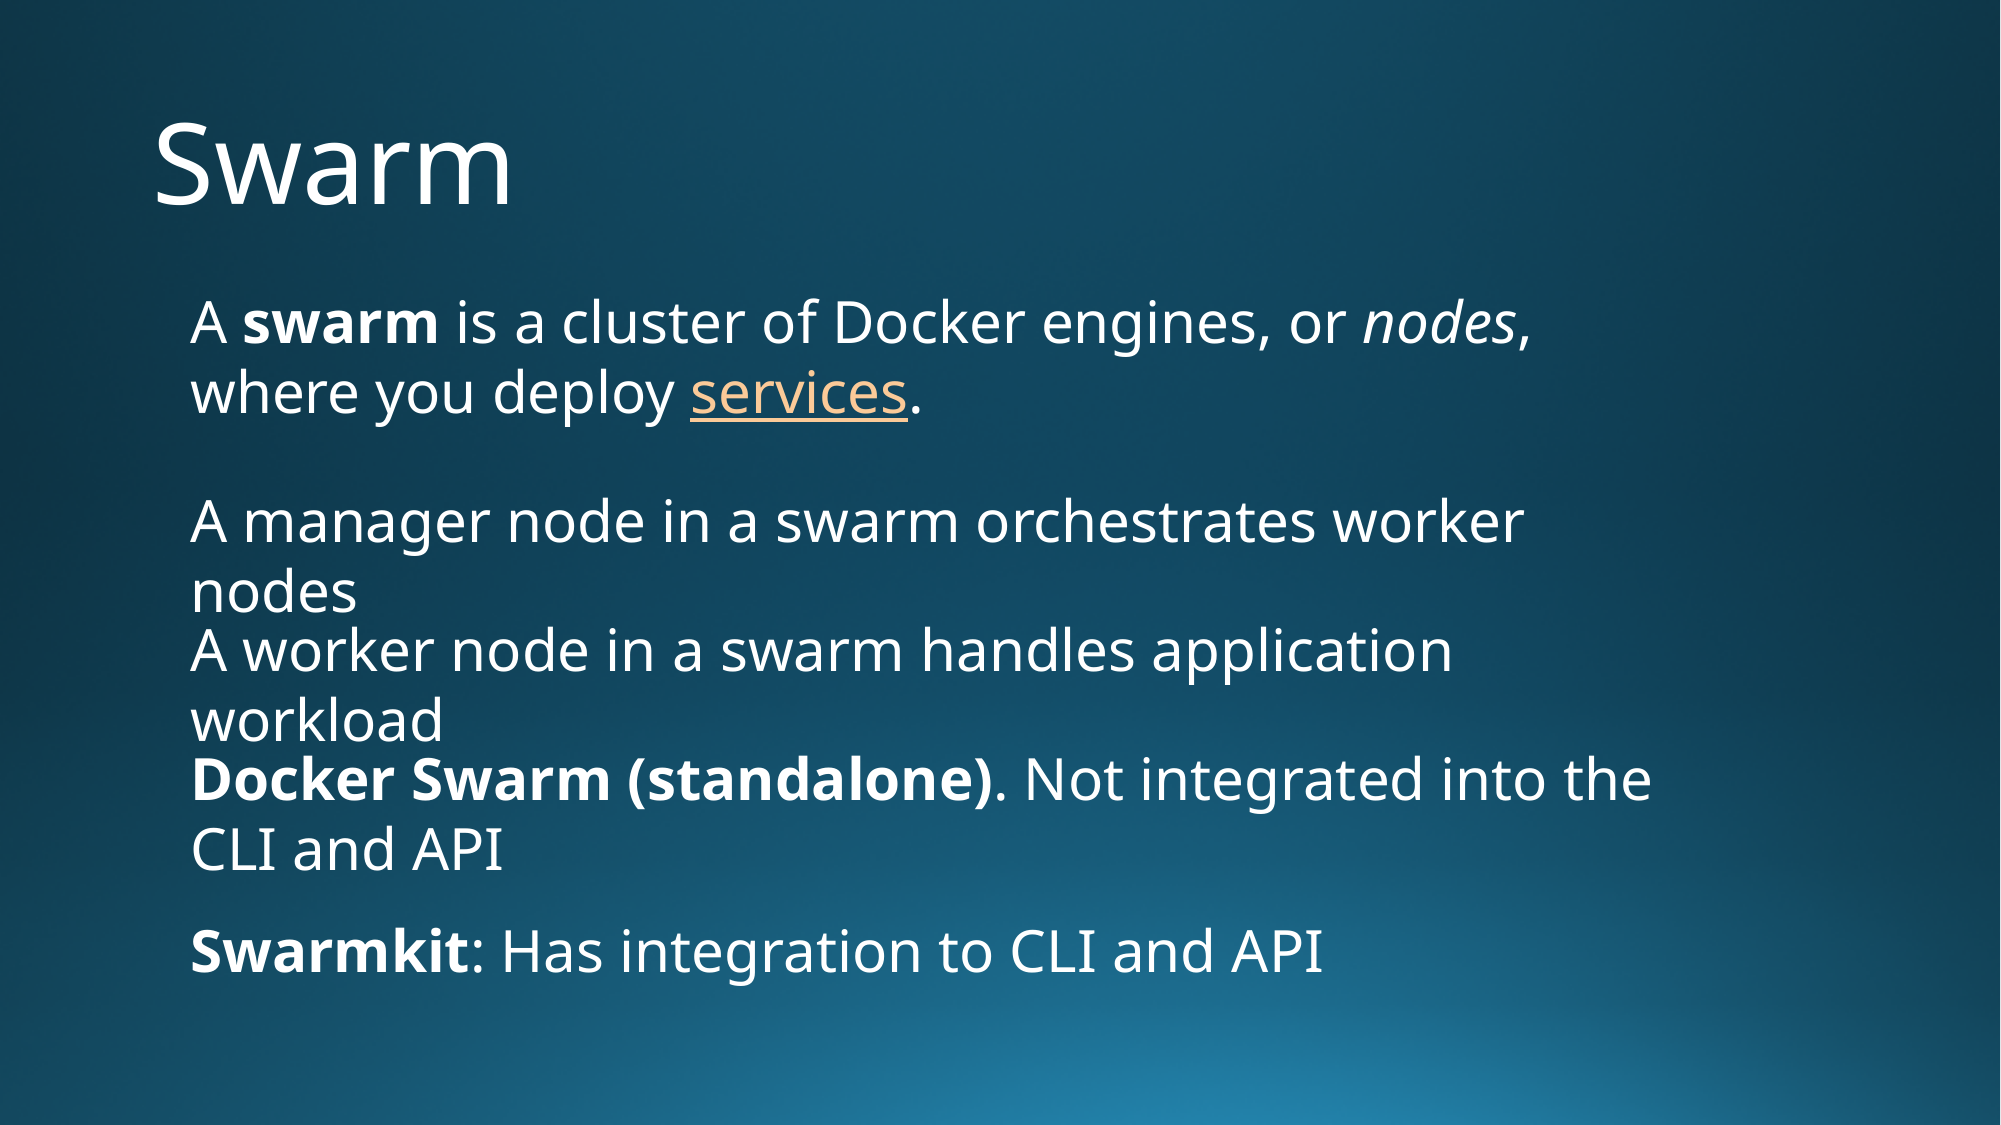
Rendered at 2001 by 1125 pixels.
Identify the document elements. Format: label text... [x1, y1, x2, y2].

text_box A swarm is a cluster of Docker engines, or nodes, where you deploy services. [175, 277, 1689, 442]
picture [0, 0, 2001, 1125]
text_box A worker node in a swarm handles application workload [175, 605, 1689, 734]
text_box Docker Swarm (standalone). Not integrated into the CLI and API [175, 734, 1766, 889]
title Swarm [137, 59, 1863, 278]
text_box A manager node in a swarm orchestrates worker nodes [175, 476, 1689, 605]
text_box Swarmkit: Has integration to CLI and API [175, 906, 1689, 991]
